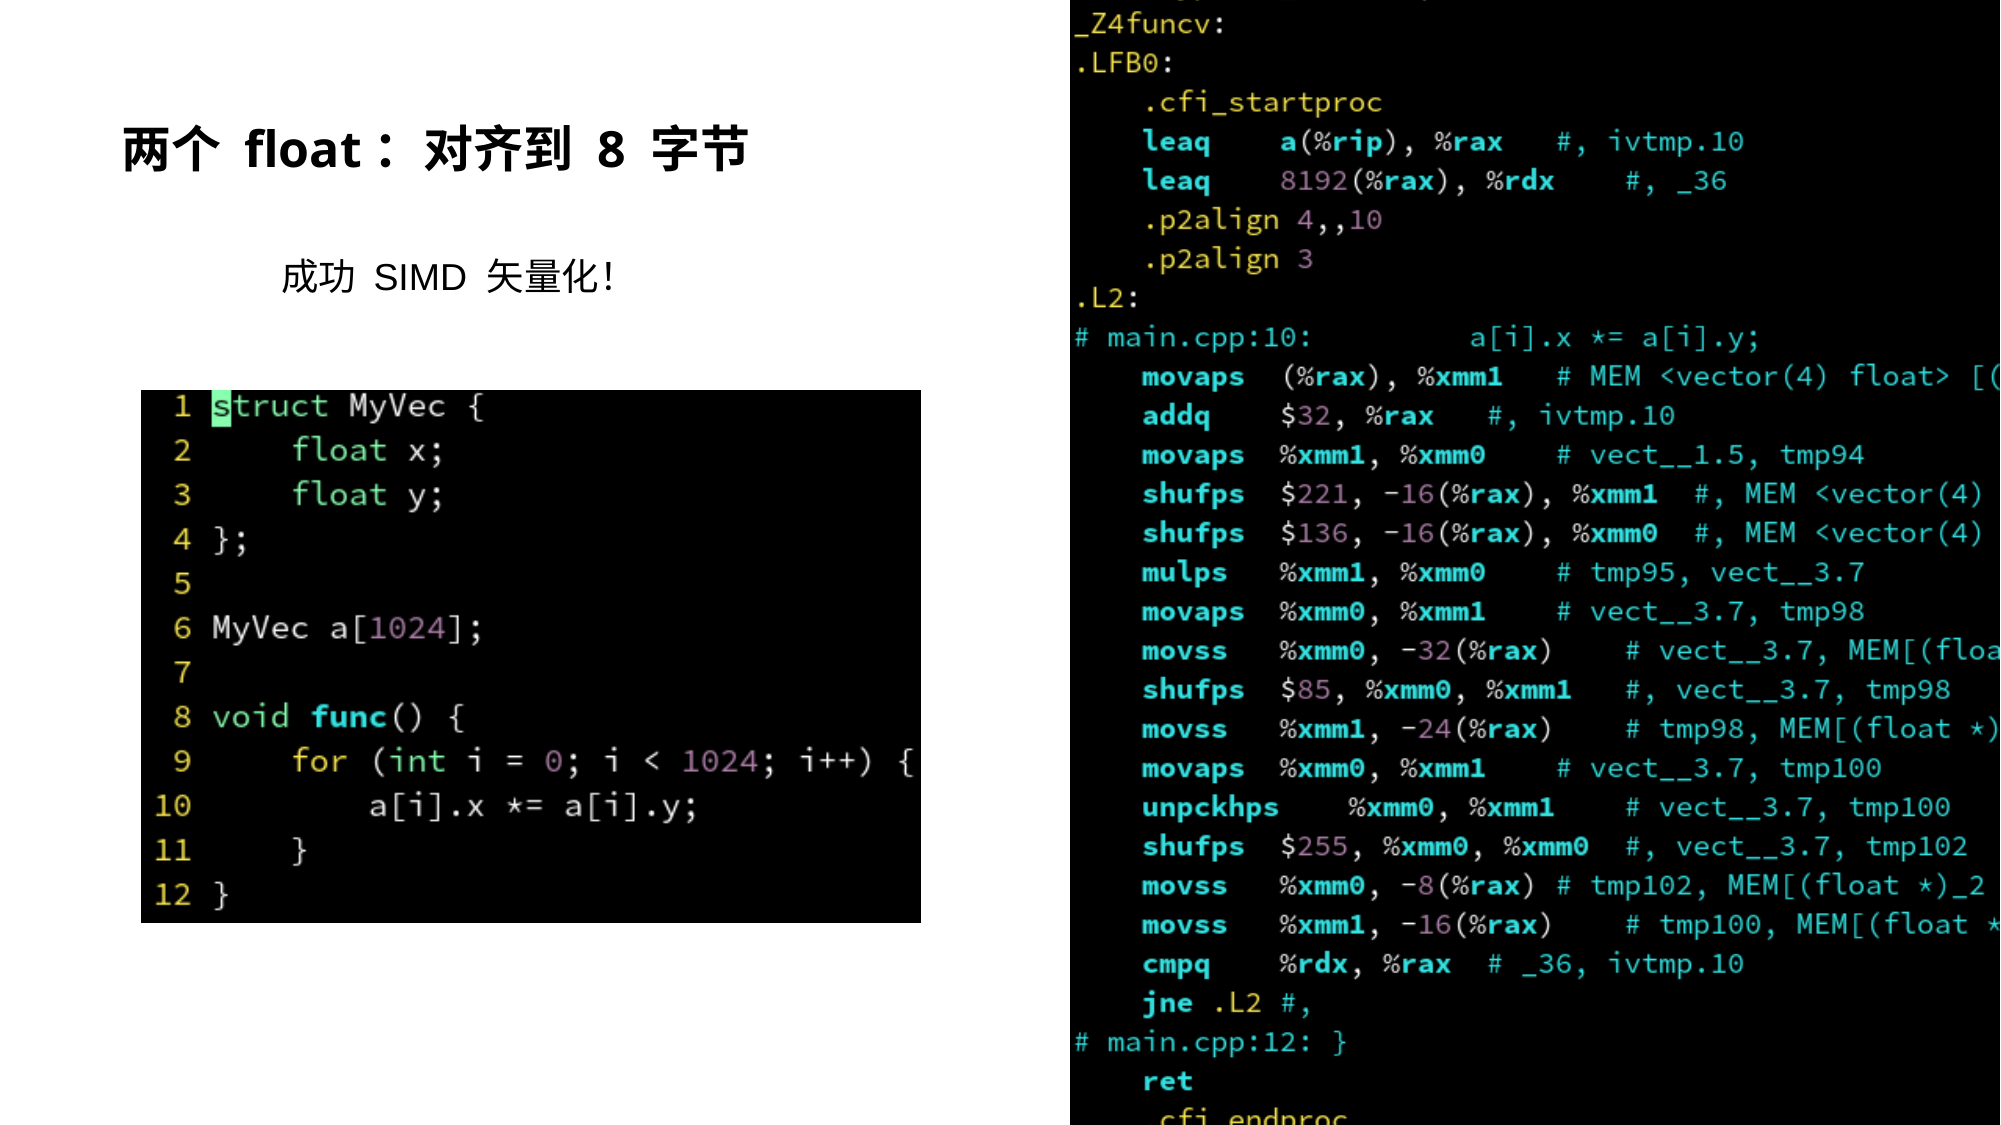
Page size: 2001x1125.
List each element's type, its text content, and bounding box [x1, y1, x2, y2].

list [141, 390, 921, 923]
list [1069, 0, 2000, 1125]
title 两个 float：对齐到 8 字节 [106, 42, 1069, 260]
text_box 成功 SIMD 矢量化！ [266, 245, 681, 306]
